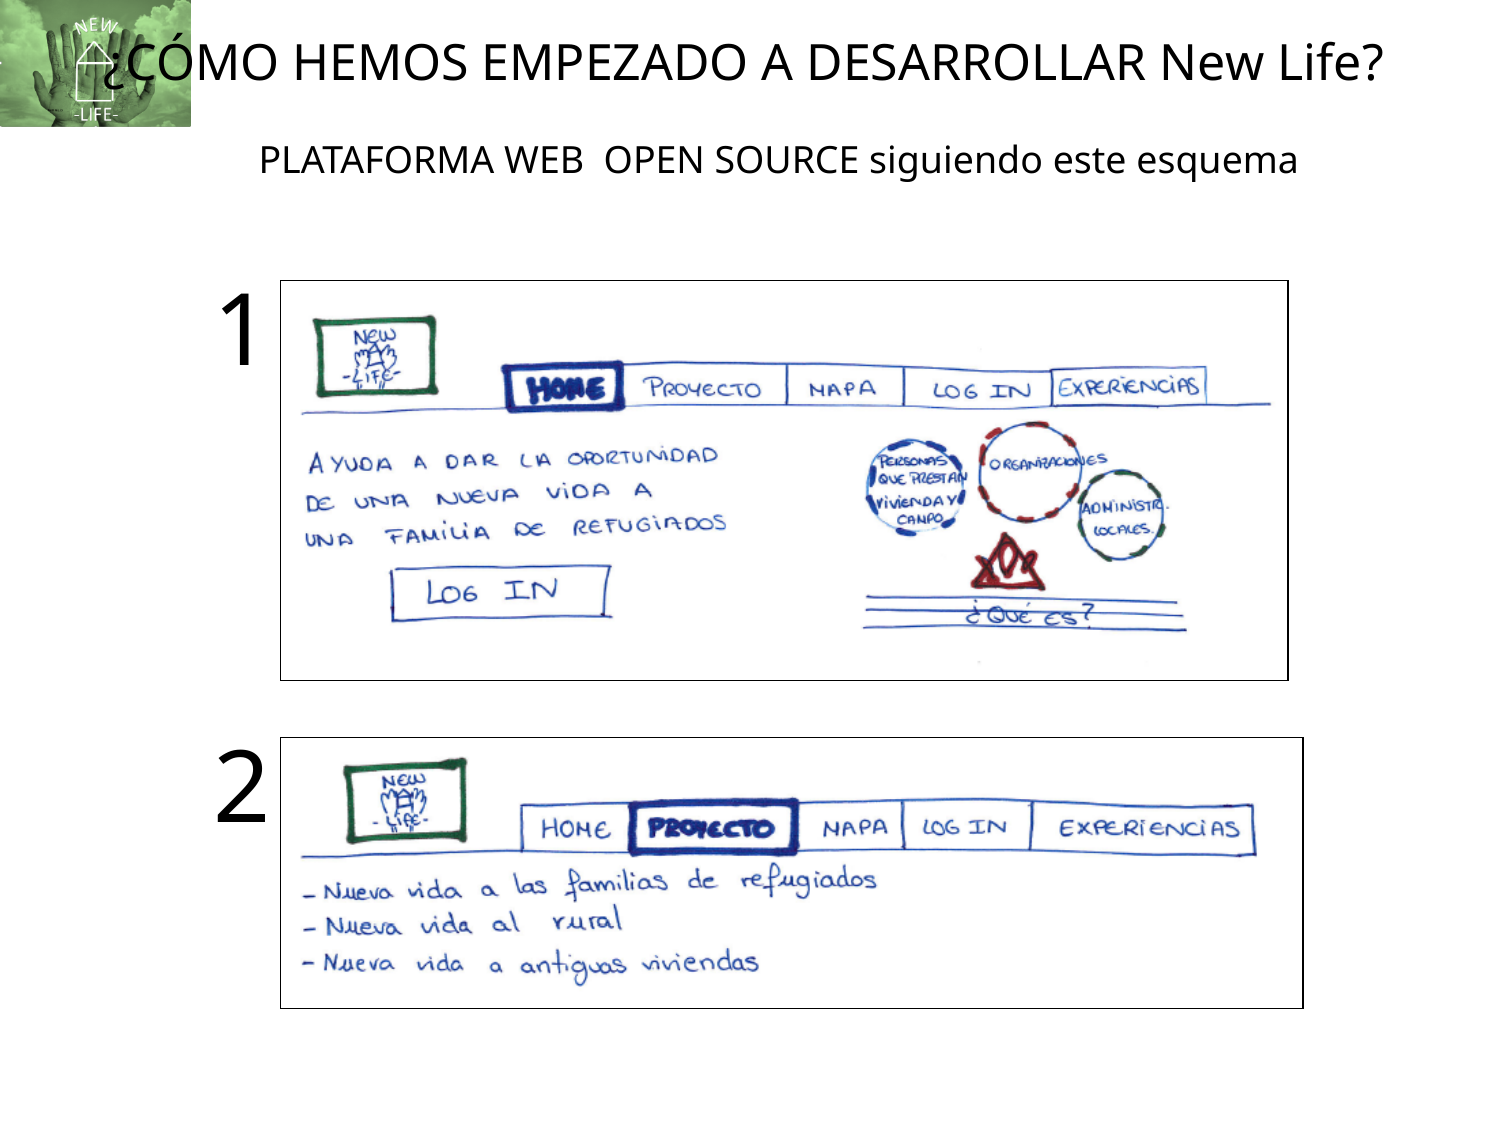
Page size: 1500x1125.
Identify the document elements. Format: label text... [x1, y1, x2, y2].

picture [0, 0, 191, 127]
picture [280, 738, 1303, 1008]
text_box 1 [199, 257, 270, 393]
text_box 2 [199, 714, 270, 850]
text_box PLATAFORMA WEB OPEN SOURCE siguiendo este esquema [58, 128, 1500, 189]
text_box ¿CÓMO HEMOS EMPEZADO A DESARROLLAR New Life? [46, 23, 1442, 144]
picture [280, 280, 1288, 680]
